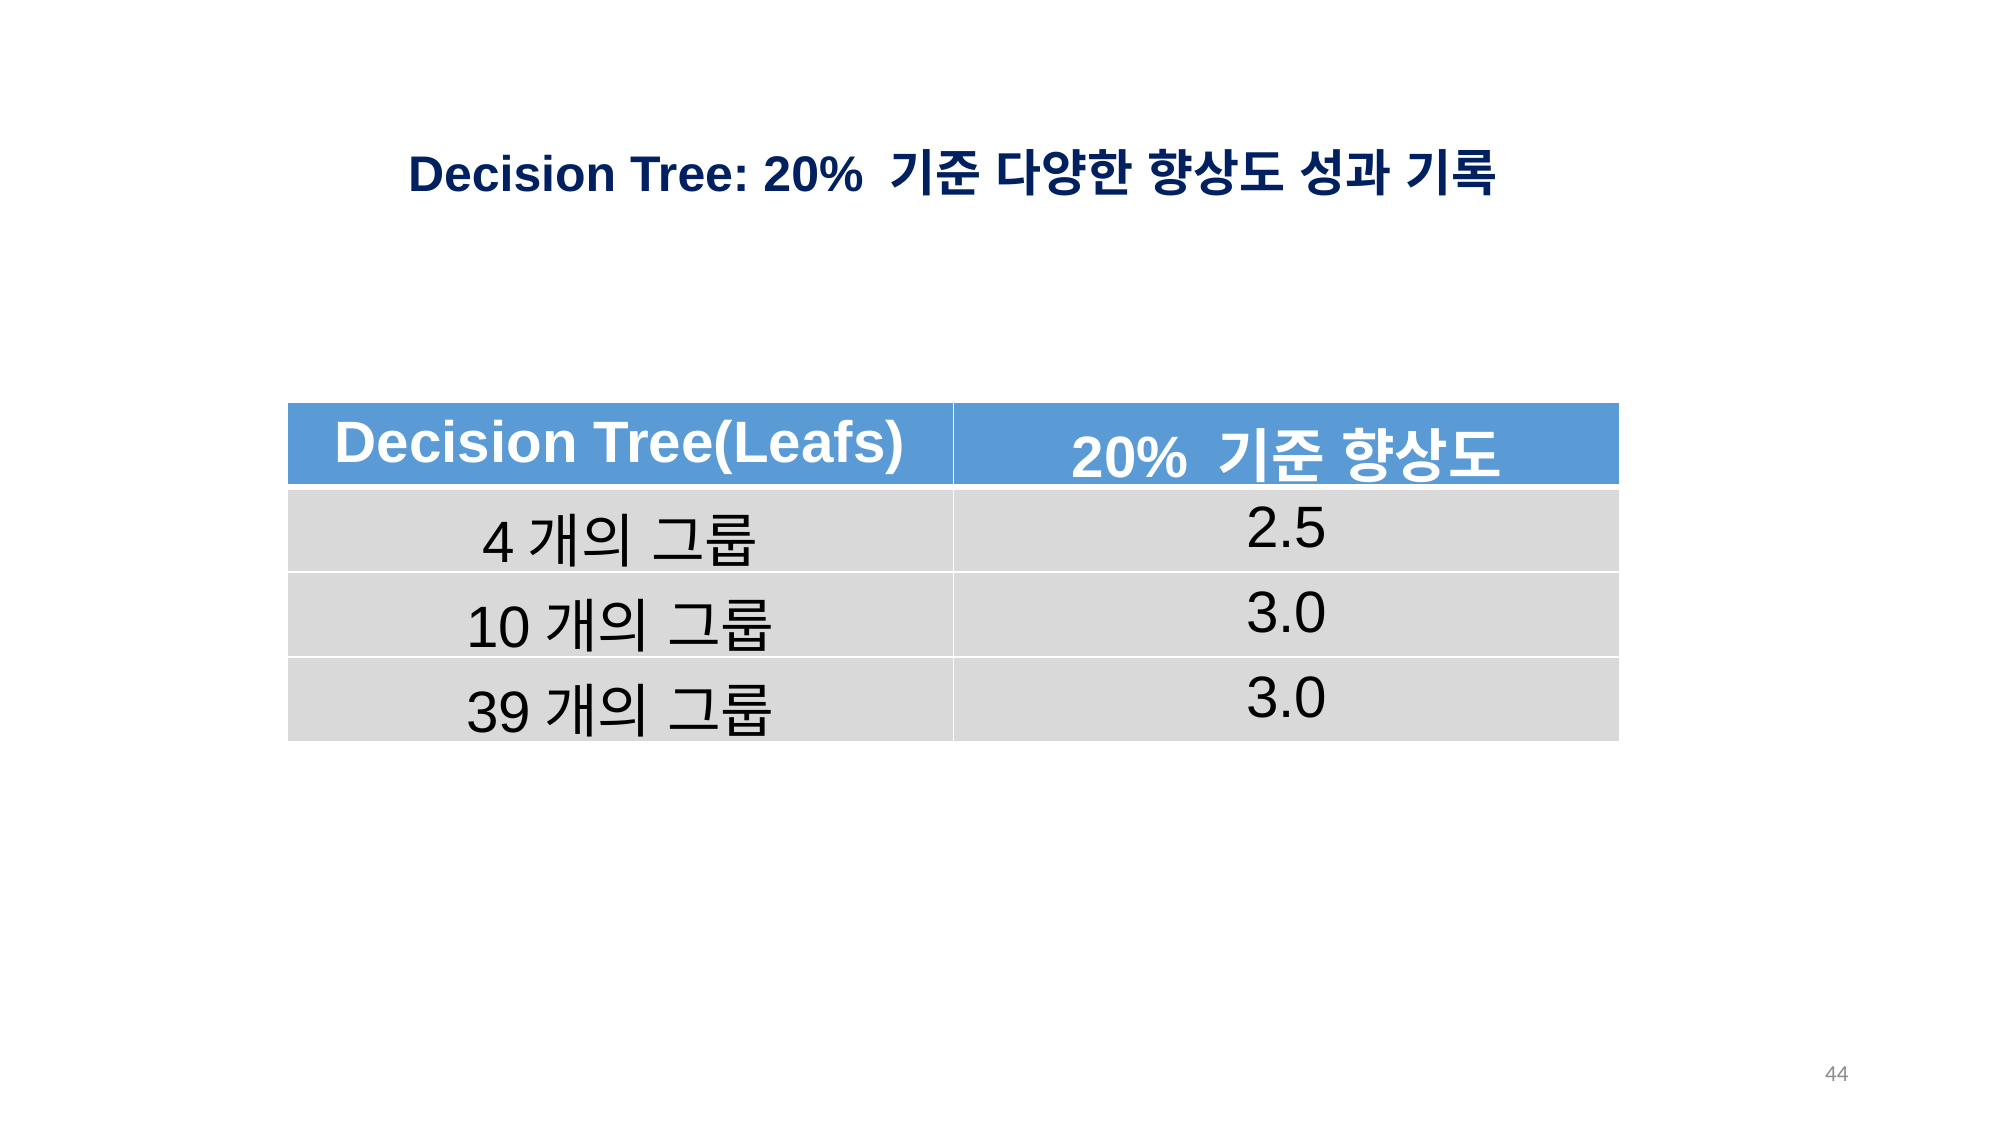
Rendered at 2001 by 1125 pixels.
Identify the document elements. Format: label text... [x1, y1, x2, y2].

table_cell 3.0 [954, 573, 1619, 656]
table_cell 2.5 [954, 490, 1619, 571]
text_box Decision Tree: 20% 기준 다양한 향상도 성과 기록 [393, 133, 1513, 209]
slide_number 43 [1413, 1042, 1864, 1103]
table_header Decision Tree(Leafs) [288, 403, 953, 484]
table_header 20% 기준 향상도 [954, 403, 1619, 484]
table_cell 10개의 그룹 [288, 573, 953, 656]
table_cell 39개의 그룹 [288, 658, 953, 741]
table_cell 3.0 [954, 658, 1619, 741]
table_cell 4개의 그룹 [288, 490, 953, 571]
